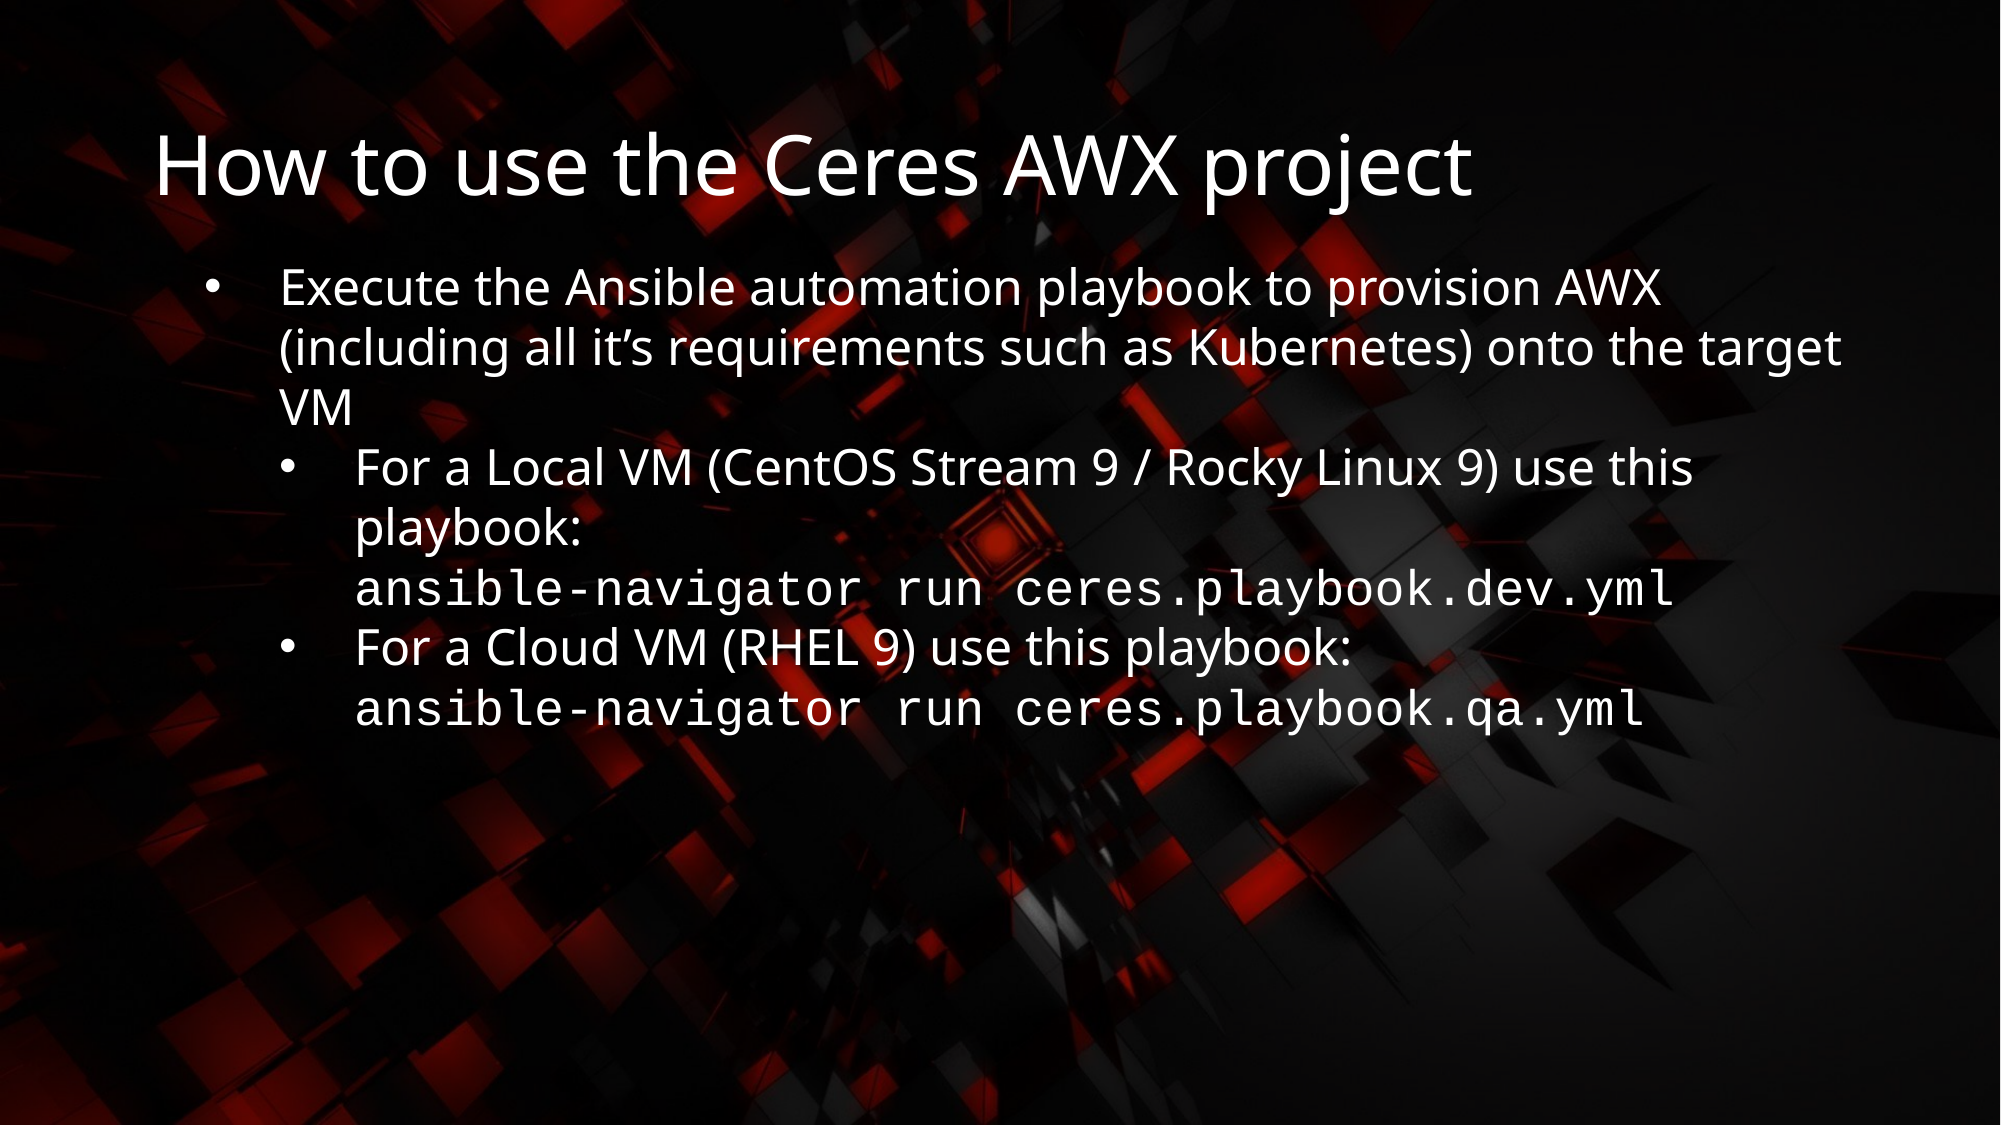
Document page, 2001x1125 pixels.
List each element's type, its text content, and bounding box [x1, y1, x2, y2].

picture [0, 0, 2001, 1125]
title How to use the Ceres AWX project [137, 59, 1883, 278]
text_box Execute the Ansible automation playbook to provision AWX (including all it’s requirements such as Kubernetes) onto the target VM For a Local VM (CentOS Stream 9 / Rocky Linux 9) use this playbook: ansible-navigator run ceres.playbook.dev.yml For a Cloud VM (RHEL 9) use this playbook: ansible-navigator run ceres.playbook.qa.yml [189, 247, 1913, 743]
